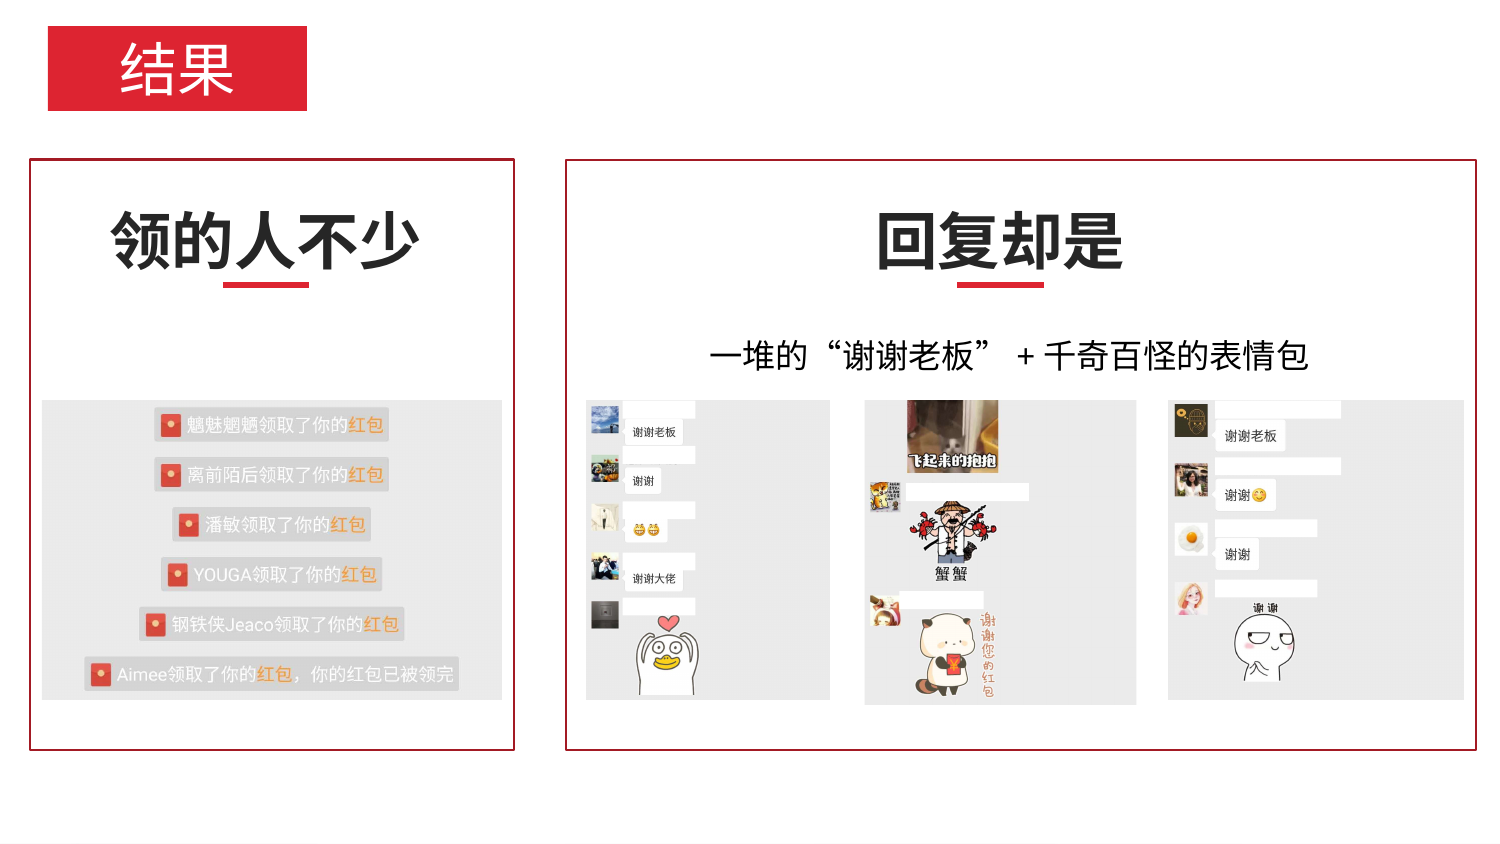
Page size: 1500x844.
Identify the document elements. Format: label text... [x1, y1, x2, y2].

picture [41, 400, 503, 700]
picture [1167, 400, 1465, 700]
text_box [28, 157, 516, 752]
picture [585, 400, 831, 700]
picture [864, 400, 1137, 706]
text_box 领的人不少 [94, 194, 438, 285]
text_box [564, 157, 1478, 752]
text_box 回复却是 [860, 194, 1141, 285]
list 一堆的“谢谢老板”+千奇百怪的表情包 [635, 327, 1383, 391]
text_box 结果 [47, 26, 307, 111]
